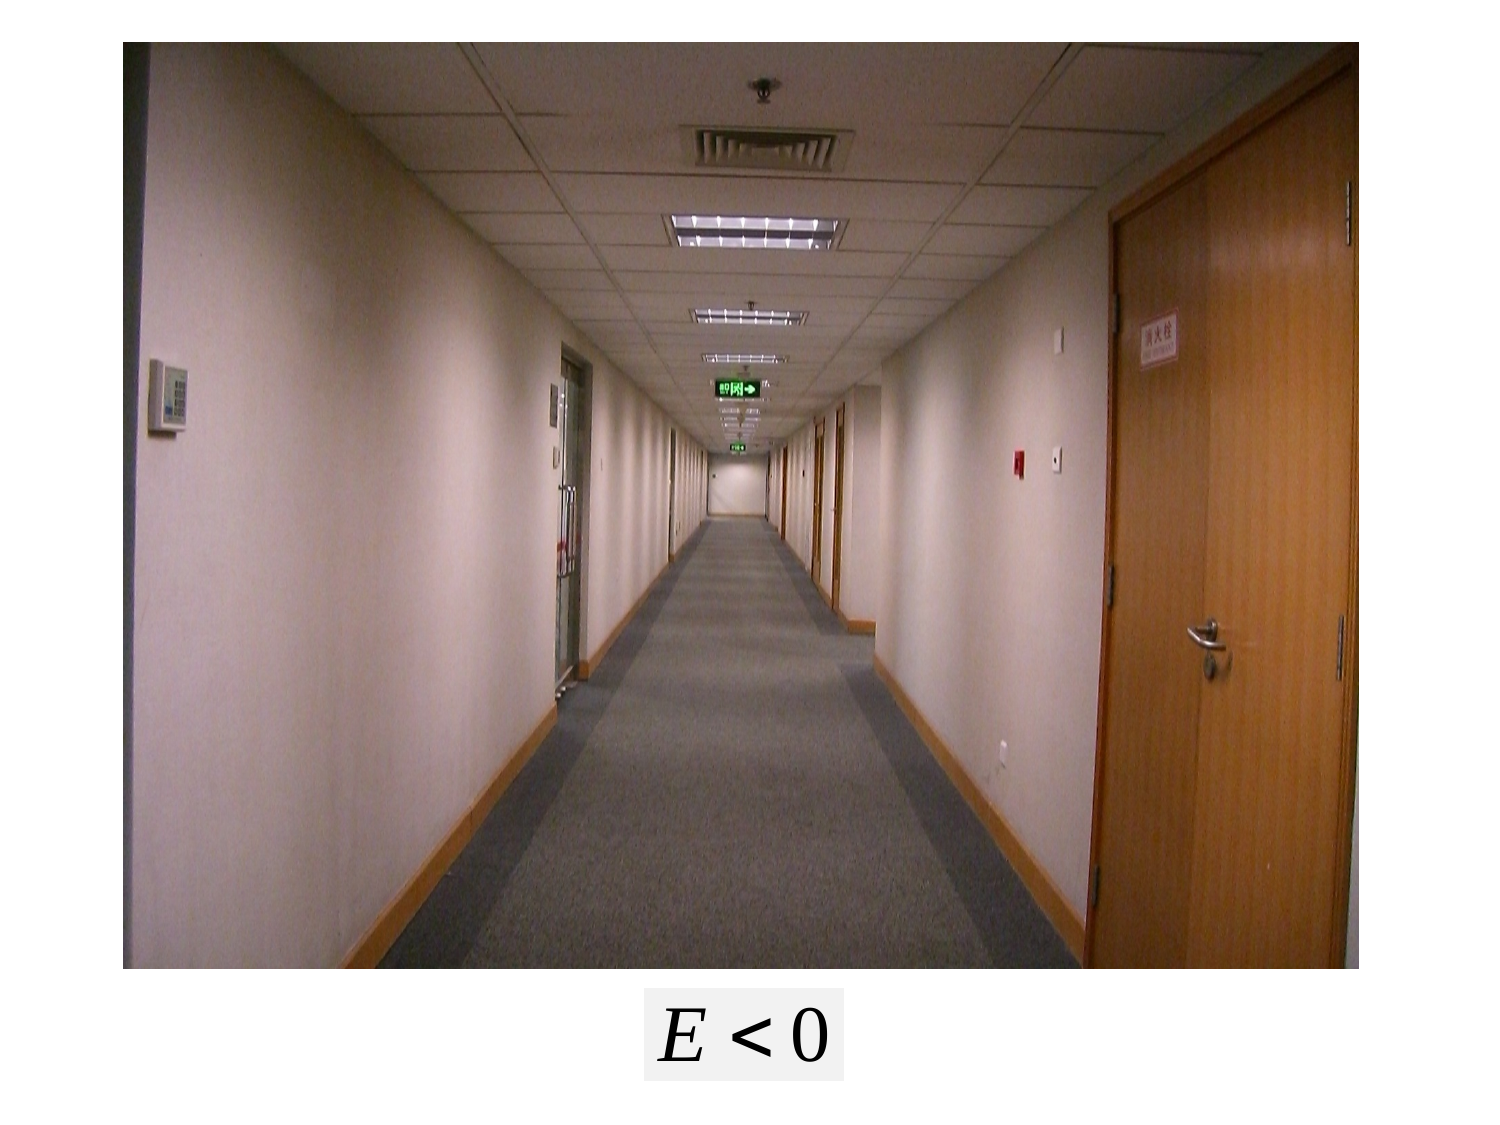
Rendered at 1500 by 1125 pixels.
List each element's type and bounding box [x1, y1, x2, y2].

picture [123, 42, 1359, 969]
list [643, 987, 845, 1082]
